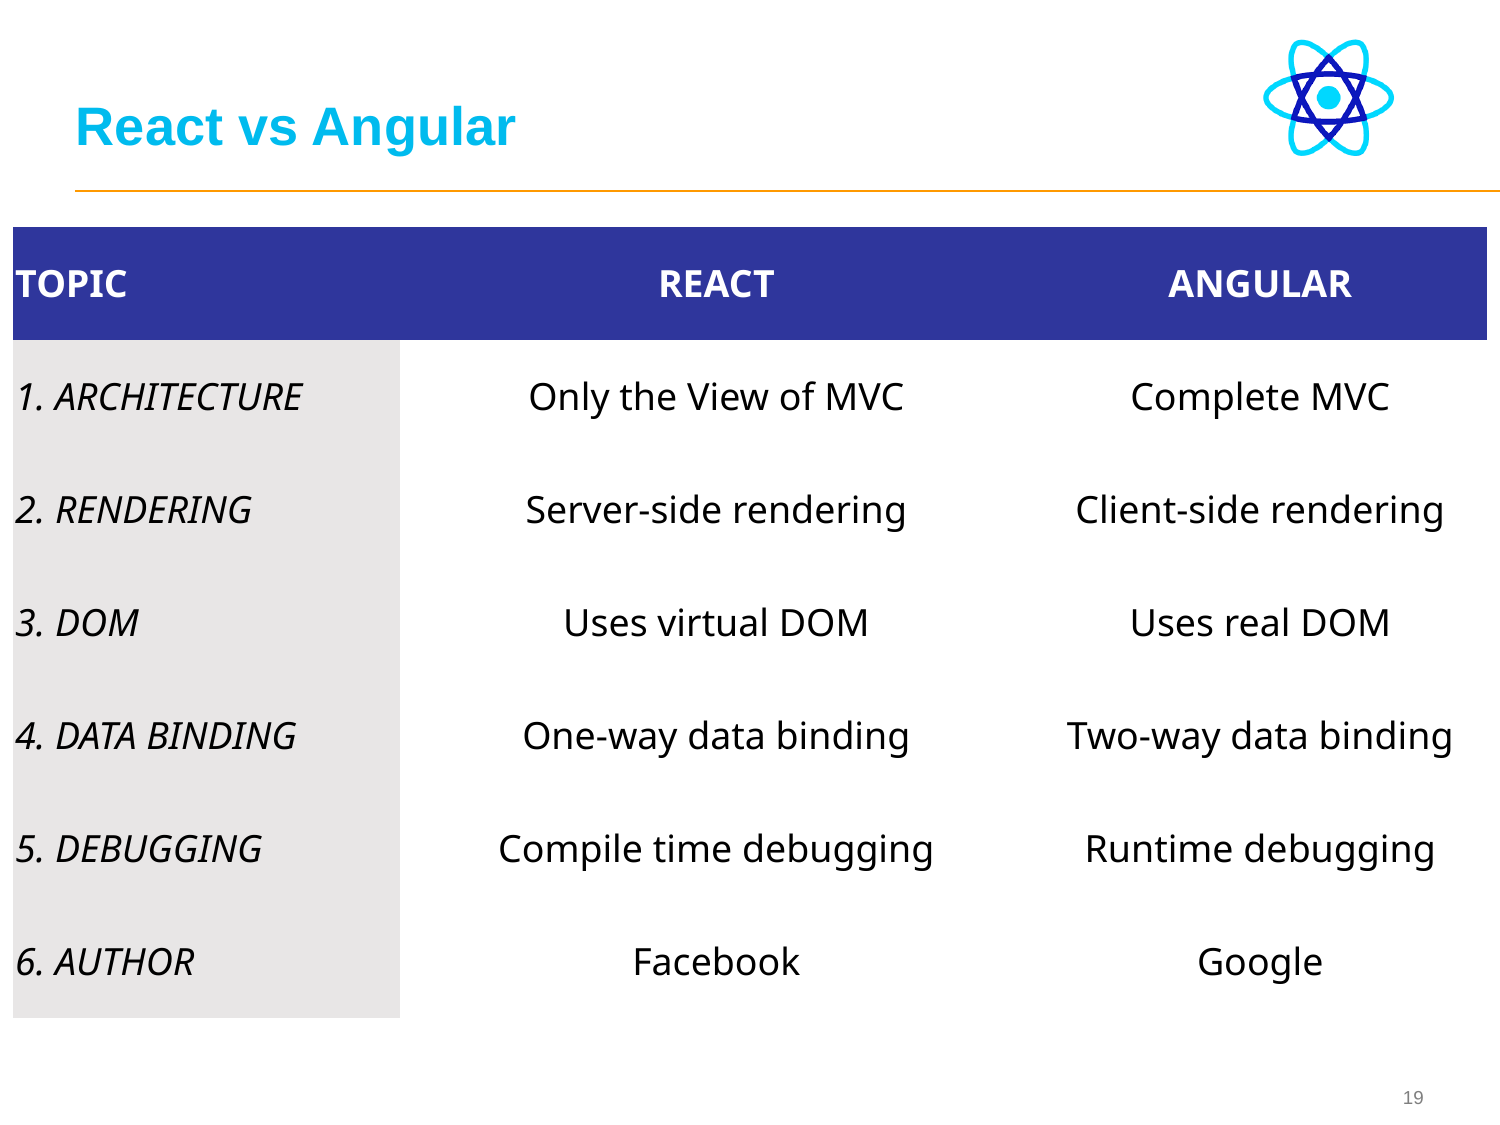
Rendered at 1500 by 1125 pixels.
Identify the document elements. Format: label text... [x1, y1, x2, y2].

table_cell 5. DEBUGGING [13, 792, 400, 905]
table_cell Client-side rendering [1033, 453, 1487, 566]
table_header ANGULAR [1033, 227, 1487, 340]
table_cell Uses real DOM [1033, 566, 1487, 679]
table_cell Compile time debugging [400, 792, 1033, 905]
table_cell One-way data binding [400, 679, 1033, 792]
table_cell Runtime debugging [1033, 792, 1487, 905]
table_cell Complete MVC [1033, 340, 1487, 453]
table_cell Facebook [400, 905, 1033, 1018]
table_cell Uses virtual DOM [400, 566, 1033, 679]
table_cell Server-side rendering [400, 453, 1033, 566]
title React vs Angular [75, 27, 1422, 157]
table_cell Two-way data binding [1033, 679, 1487, 792]
table_cell 1. ARCHITECTURE [13, 340, 400, 453]
table_cell Only the View of MVC [400, 340, 1033, 453]
table_cell 2. RENDERING [13, 453, 400, 566]
table_cell 3. DOM [13, 566, 400, 679]
table_header REACT [400, 227, 1033, 340]
table_cell 6. AUTHOR [13, 905, 400, 1018]
table_cell Google [1033, 905, 1487, 1018]
table_header TOPIC [13, 227, 400, 340]
table_cell 4. DATA BINDING [13, 679, 400, 792]
